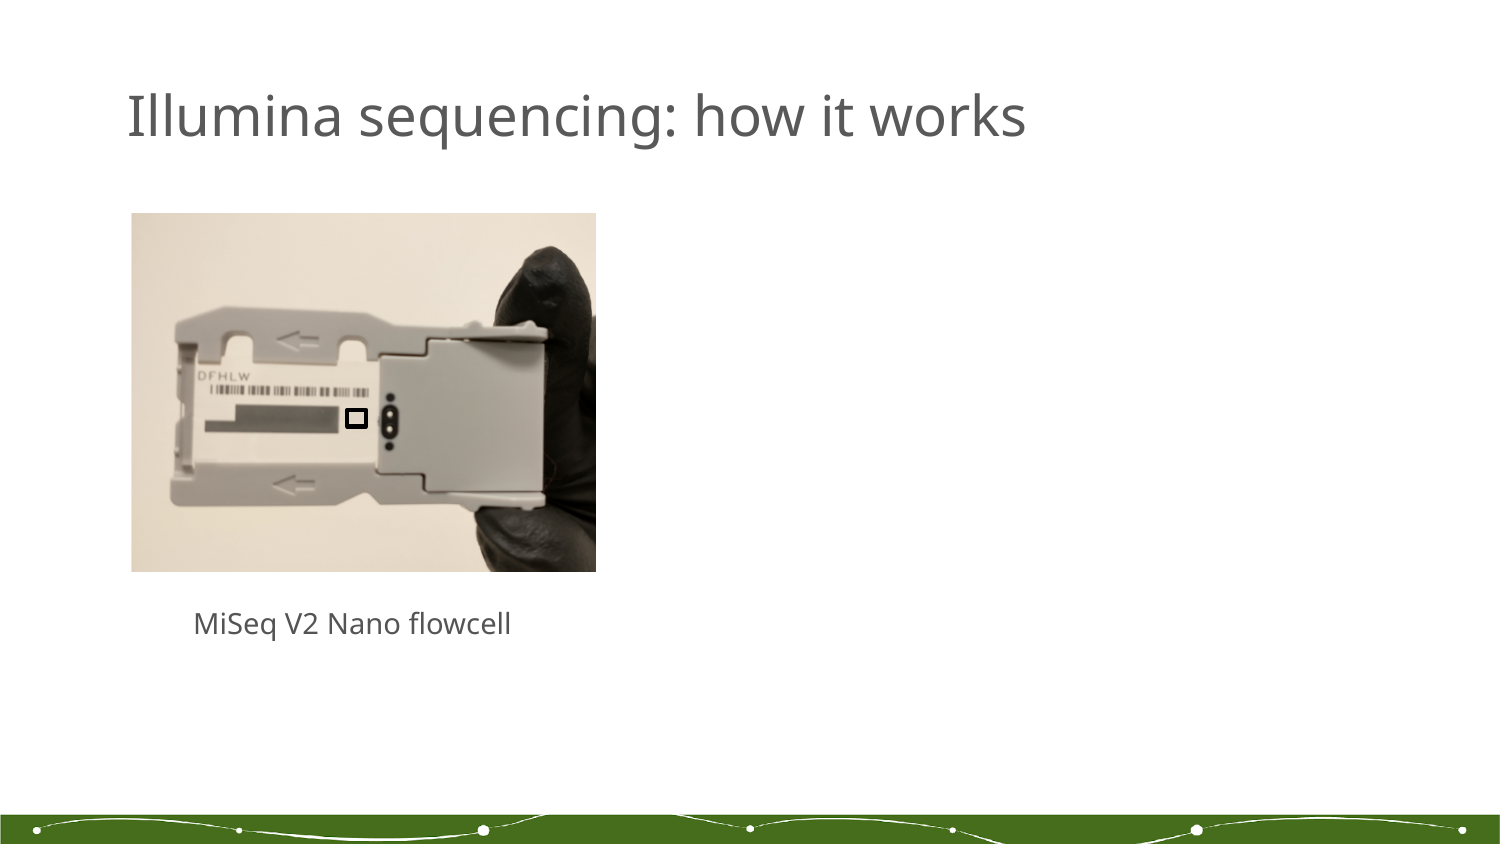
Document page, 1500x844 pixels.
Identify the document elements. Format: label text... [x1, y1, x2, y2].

picture [0, 814, 1500, 844]
picture [131, 213, 597, 572]
text_box MiSeq V2 Nano flowcell [178, 597, 527, 648]
title Illumina sequencing: how it works [112, 48, 1397, 156]
